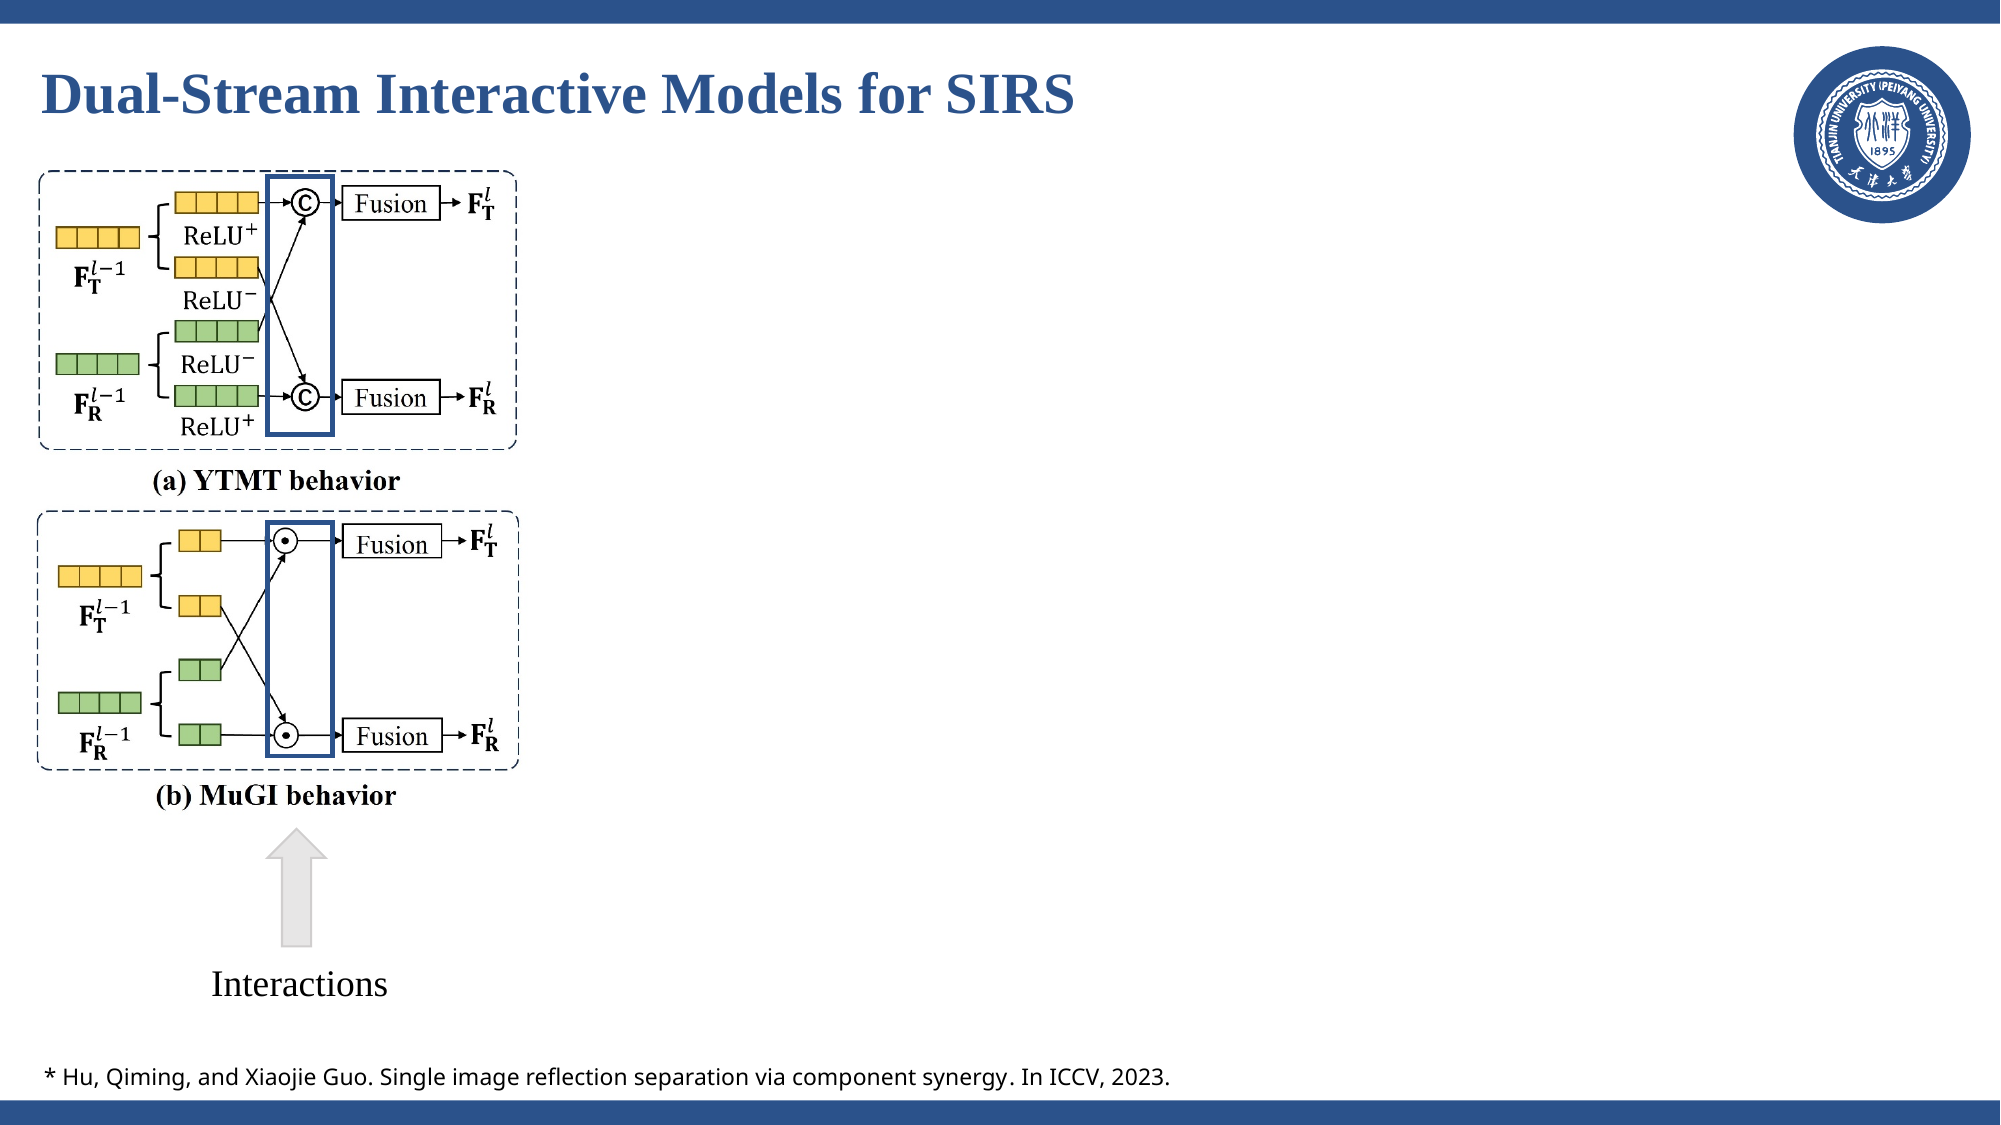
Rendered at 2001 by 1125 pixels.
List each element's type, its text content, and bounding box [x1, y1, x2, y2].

text_box [0, 1099, 2000, 1125]
picture [36, 170, 528, 829]
text_box [0, 0, 2000, 25]
text_box Interactions [196, 951, 404, 1012]
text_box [1793, 46, 1971, 224]
text_box * Hu, Qiming, and Xiaojie Guo. Single image reflection separation via component synergy. In ICCV, 2023. [29, 1055, 1732, 1098]
text_box Dual-Stream Interactive Models for SIRS [26, 48, 1600, 133]
text_box [264, 829, 329, 948]
